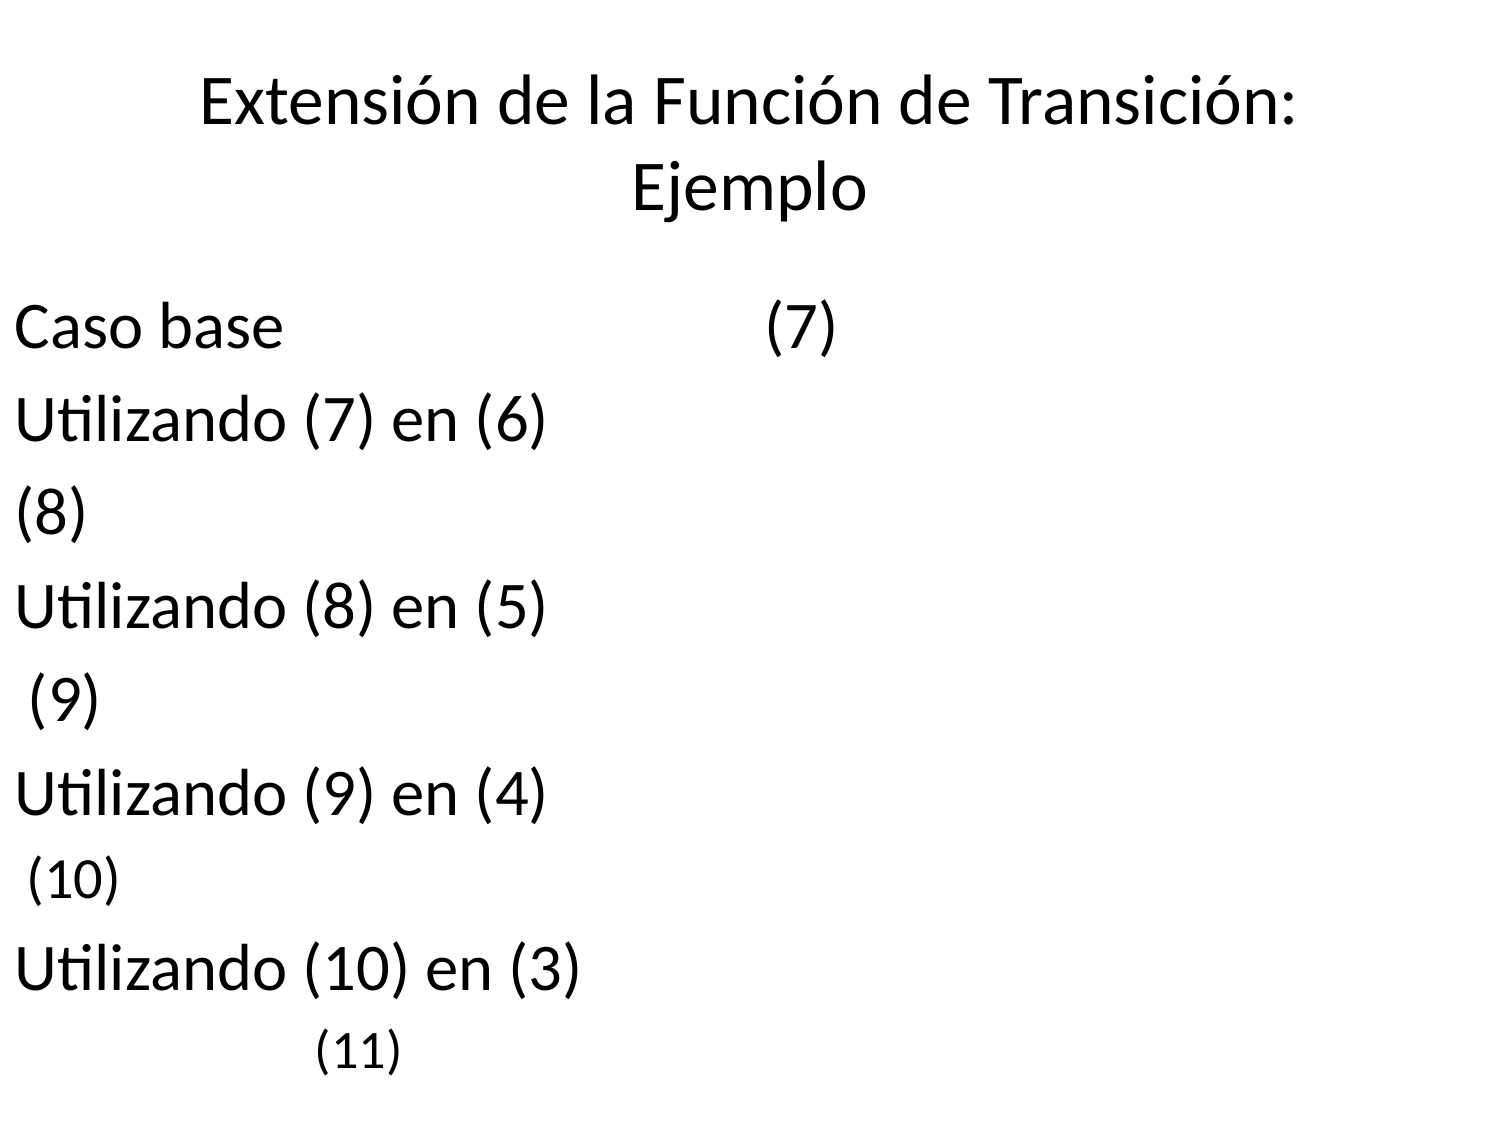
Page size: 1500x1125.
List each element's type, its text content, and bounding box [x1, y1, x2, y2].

title Extensión de la Función de Transición: Ejemplo [75, 45, 1425, 233]
